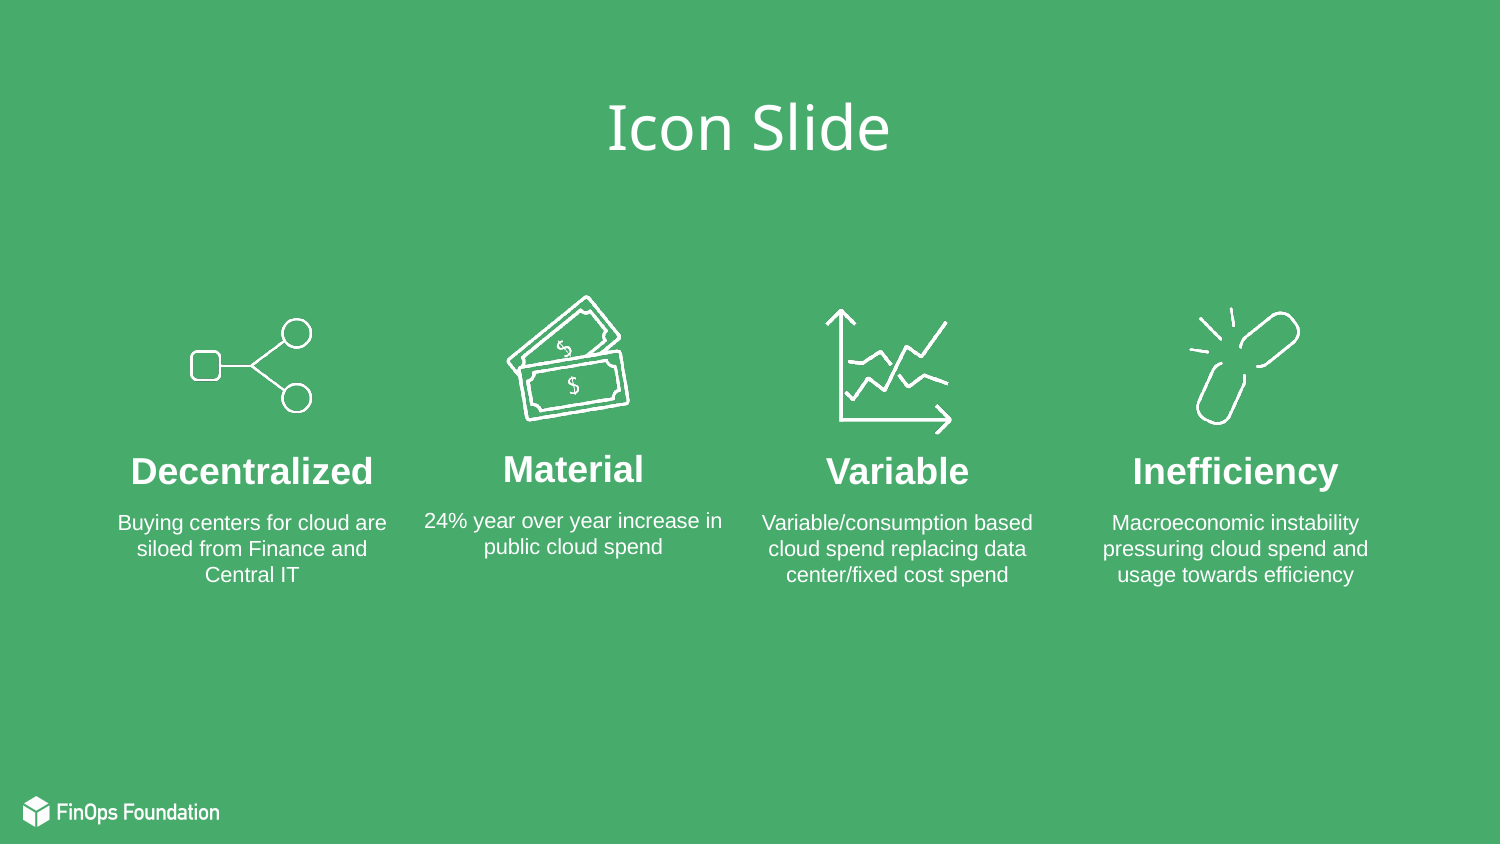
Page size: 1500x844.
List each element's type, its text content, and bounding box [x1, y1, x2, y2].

picture [23, 796, 219, 827]
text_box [41, 295, 464, 600]
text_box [1025, 282, 1447, 600]
title Icon Slide [51, 72, 1449, 167]
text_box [362, 267, 785, 572]
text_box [686, 308, 1019, 600]
